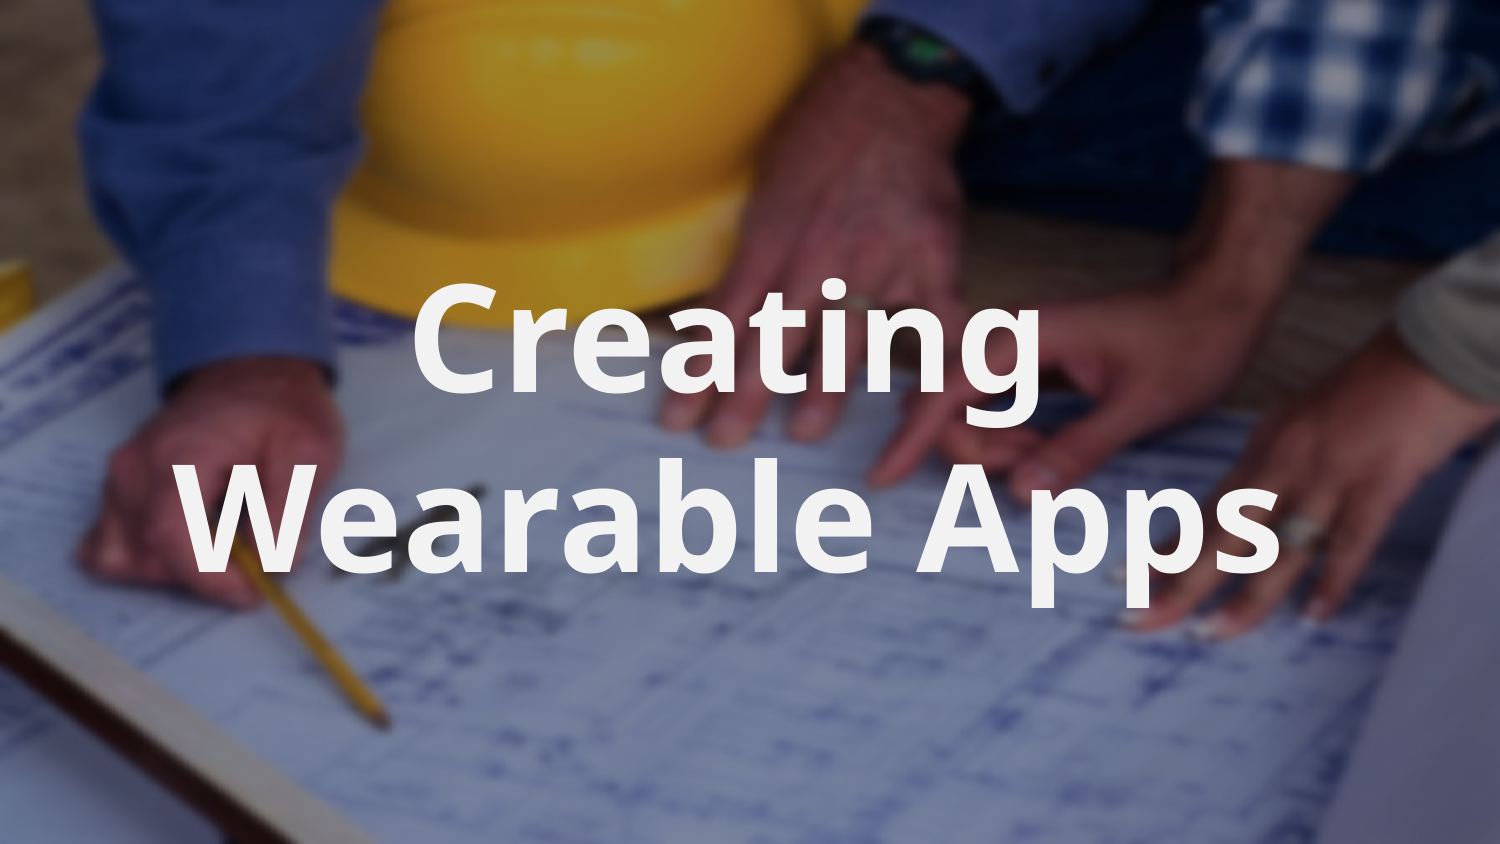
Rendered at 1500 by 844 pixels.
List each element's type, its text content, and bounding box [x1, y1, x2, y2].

picture [0, 0, 1500, 844]
title Creating Wearable Apps [53, 232, 1404, 613]
